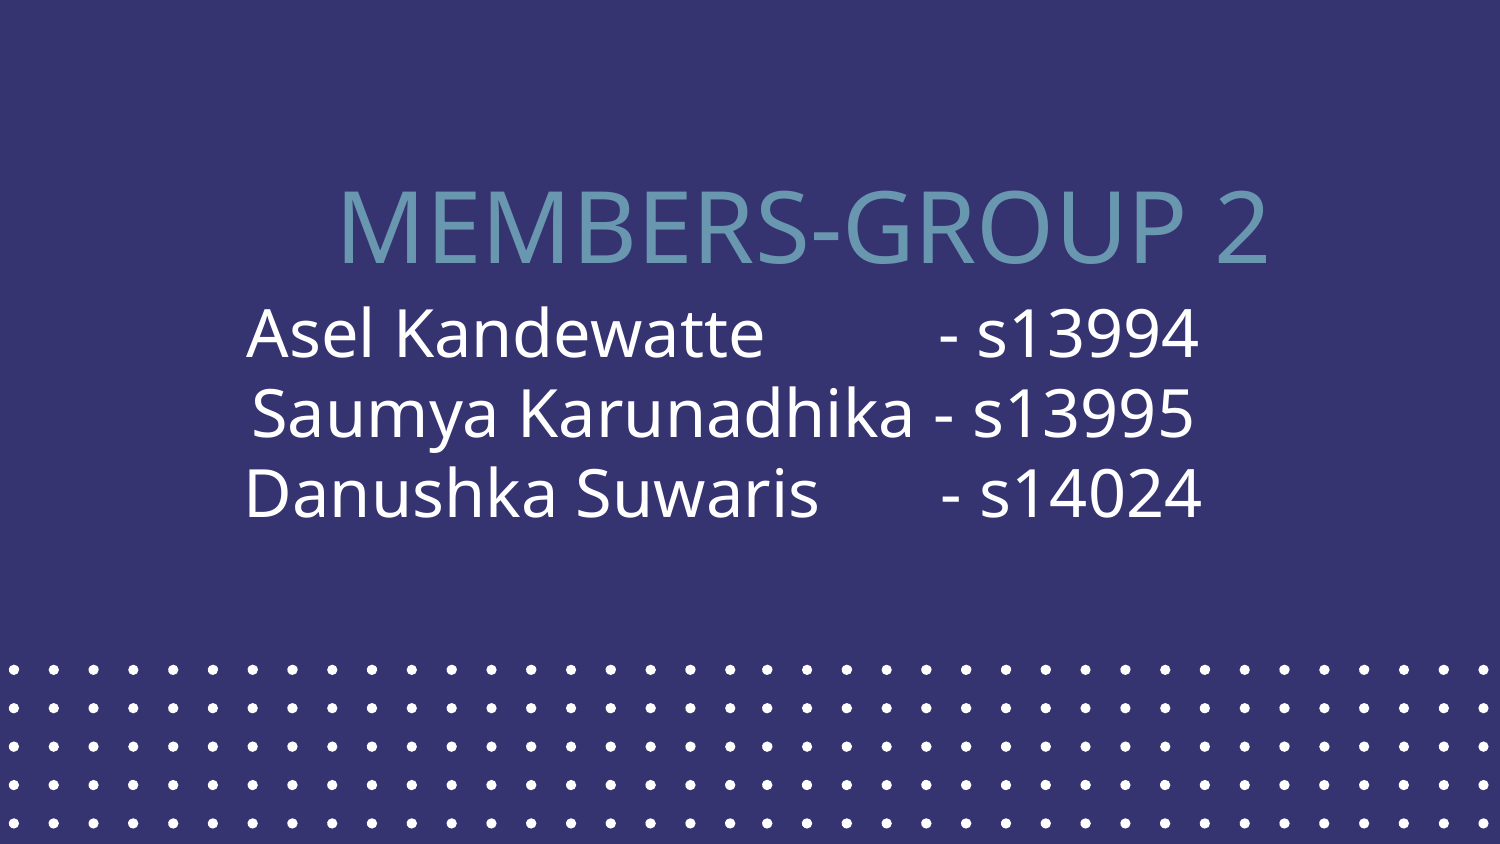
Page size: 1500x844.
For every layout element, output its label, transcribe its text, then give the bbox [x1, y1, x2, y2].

text_box Asel Kandewatte - s13994 Saumya Karunadhika - s13995 Danushka Suwaris - s14024 [161, 283, 1287, 678]
title MEMBERS-GROUP 2 [320, 229, 1327, 339]
